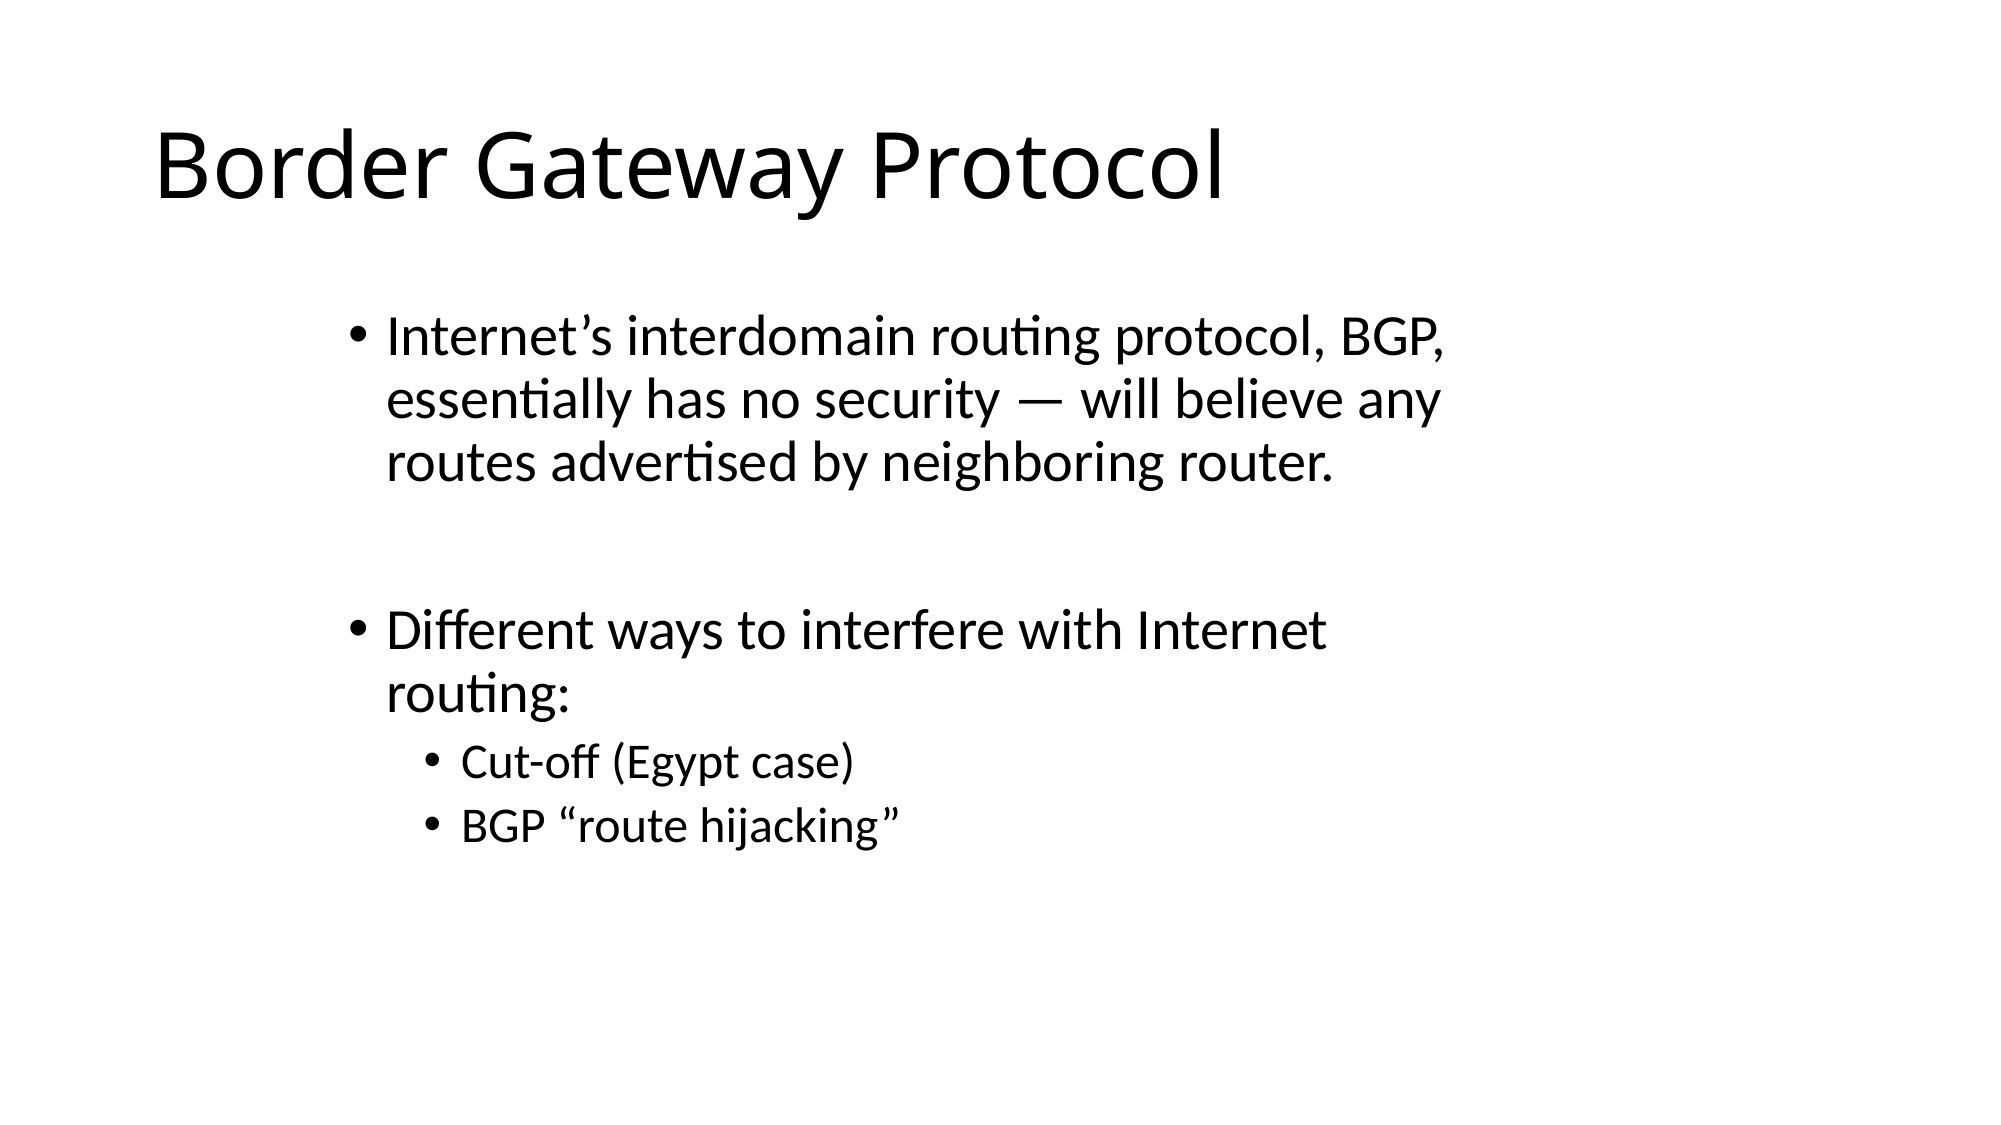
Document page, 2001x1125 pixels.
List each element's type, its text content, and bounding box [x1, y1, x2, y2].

title Border Gateway Protocol [137, 59, 1863, 278]
list Internet’s interdomain routing protocol, BGP, essentially has no security — will believe any routes advertised by neighboring router. Different ways to interfere with Internet routing: Cut-off (Egypt case) BGP “route hijacking” [333, 297, 1496, 1012]
